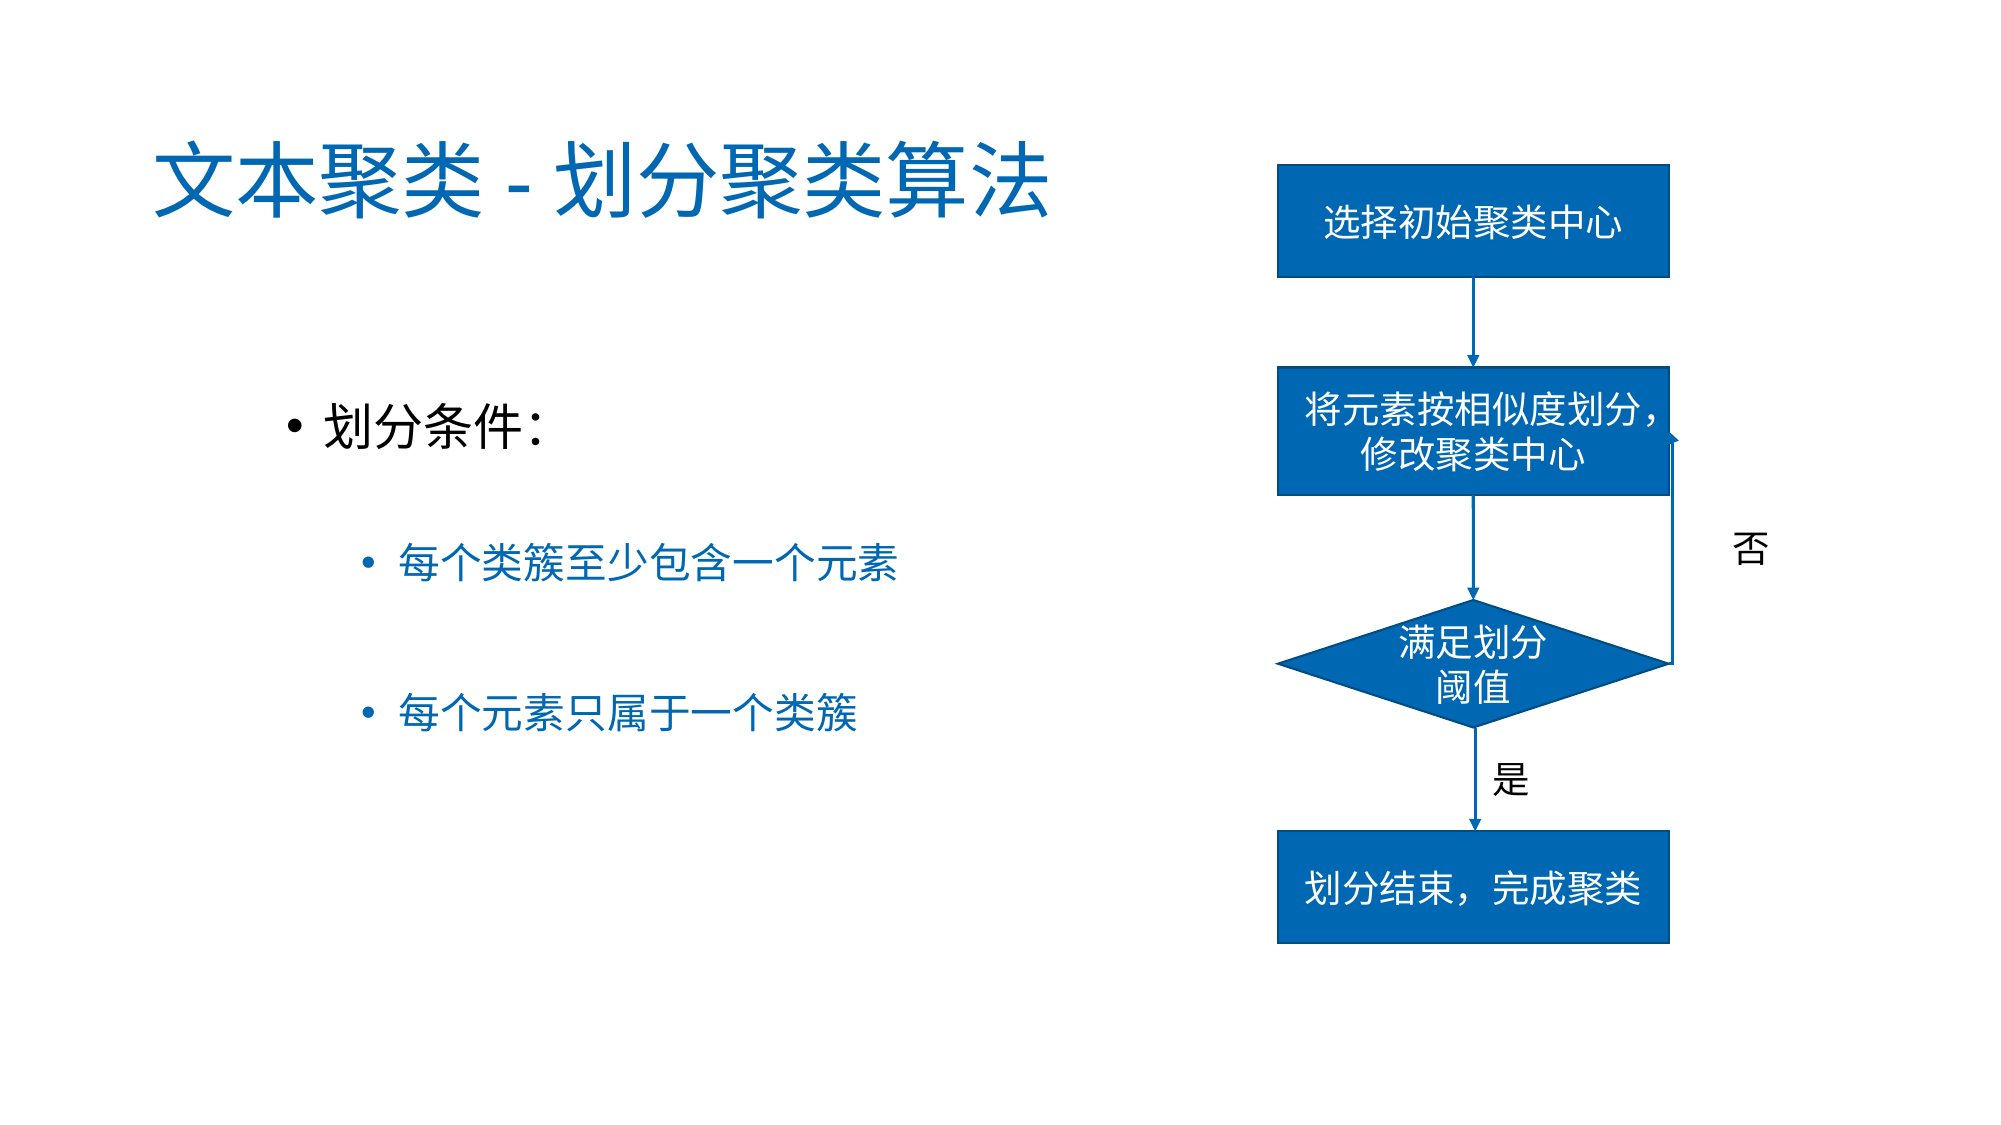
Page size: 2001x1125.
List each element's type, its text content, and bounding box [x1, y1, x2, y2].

text_box 是 [1492, 748, 1500, 809]
text_box 选择初始聚类中心 [1277, 164, 1670, 278]
text_box 将元素按相似度划分，修改聚类中心 [1277, 366, 1670, 496]
list 划分条件： 每个类簇至少包含一个元素 每个元素只属于一个类簇 [271, 315, 992, 993]
text_box 满足划分阈值 [1274, 599, 1669, 729]
text_box 否 [1732, 517, 1741, 577]
title 文本聚类-划分聚类算法 [137, 59, 1863, 278]
text_box 划分结束，完成聚类 [1277, 830, 1670, 944]
